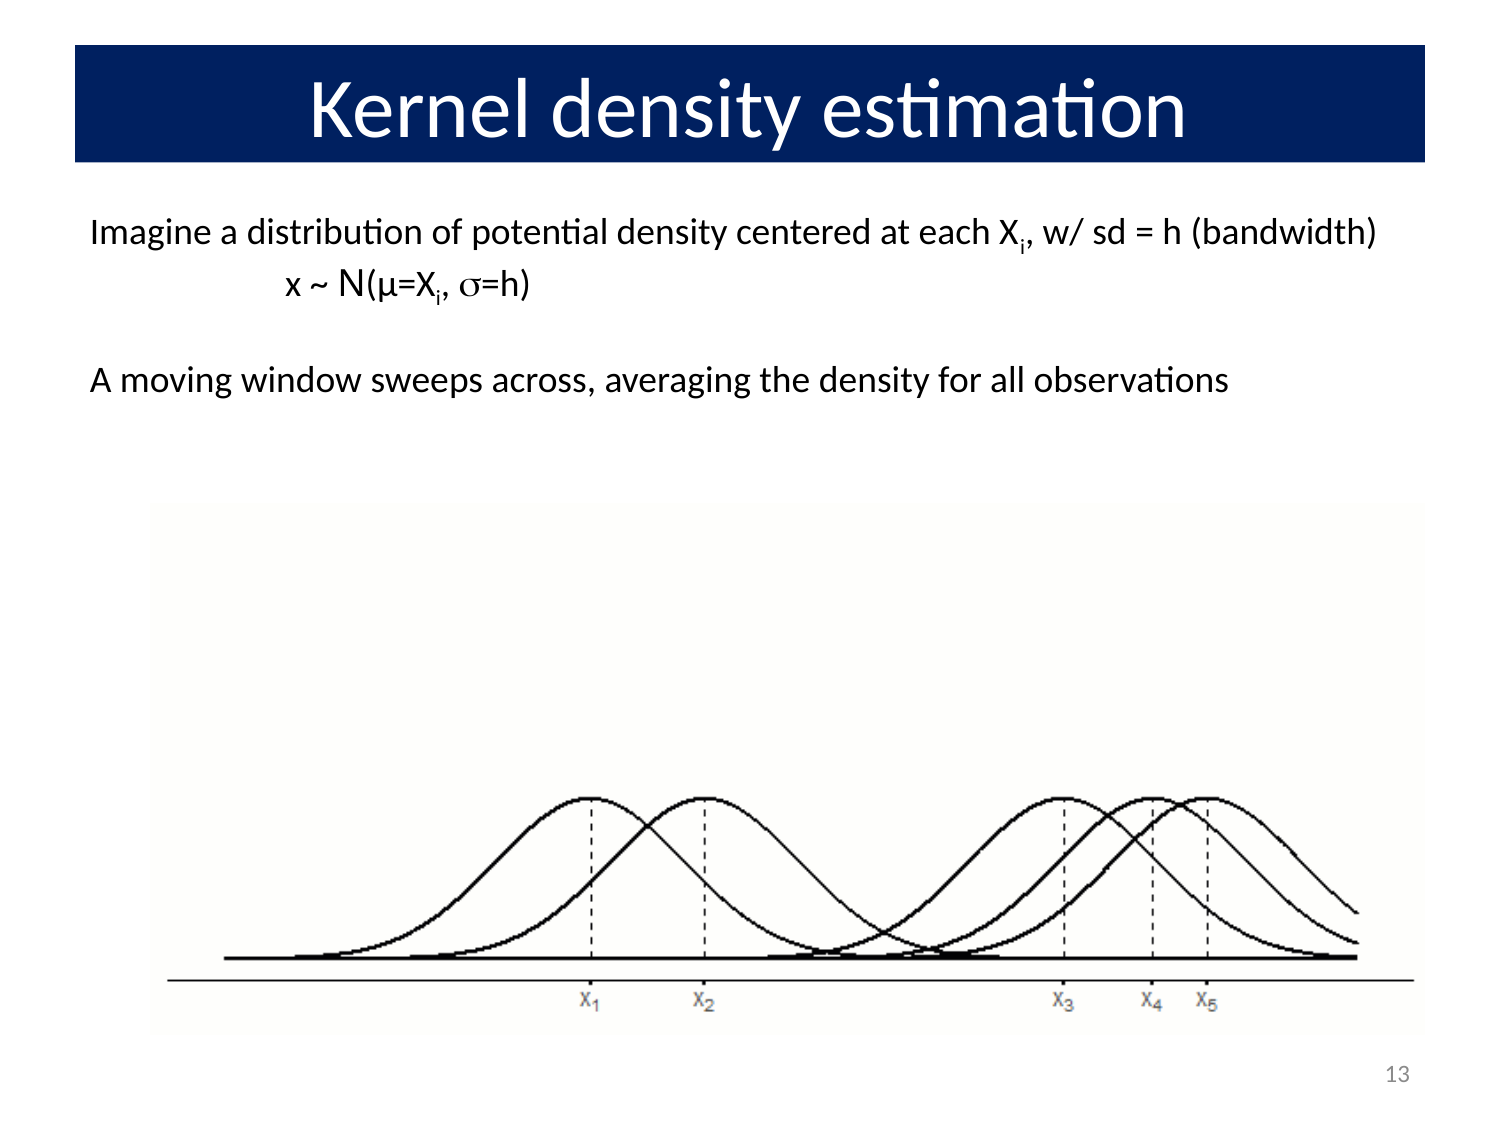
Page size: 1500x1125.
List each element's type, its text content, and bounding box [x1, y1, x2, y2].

title Kernel density estimation [75, 45, 1425, 163]
text_box Imagine a distribution of potential density centered at each Xi, w/ sd = h (bandwidth) x ~ N(μ=Xi, =h) A moving window sweeps across, averaging the density for all observations [74, 199, 1425, 407]
slide_number 13 [1074, 1043, 1425, 1103]
picture [149, 503, 1426, 1036]
